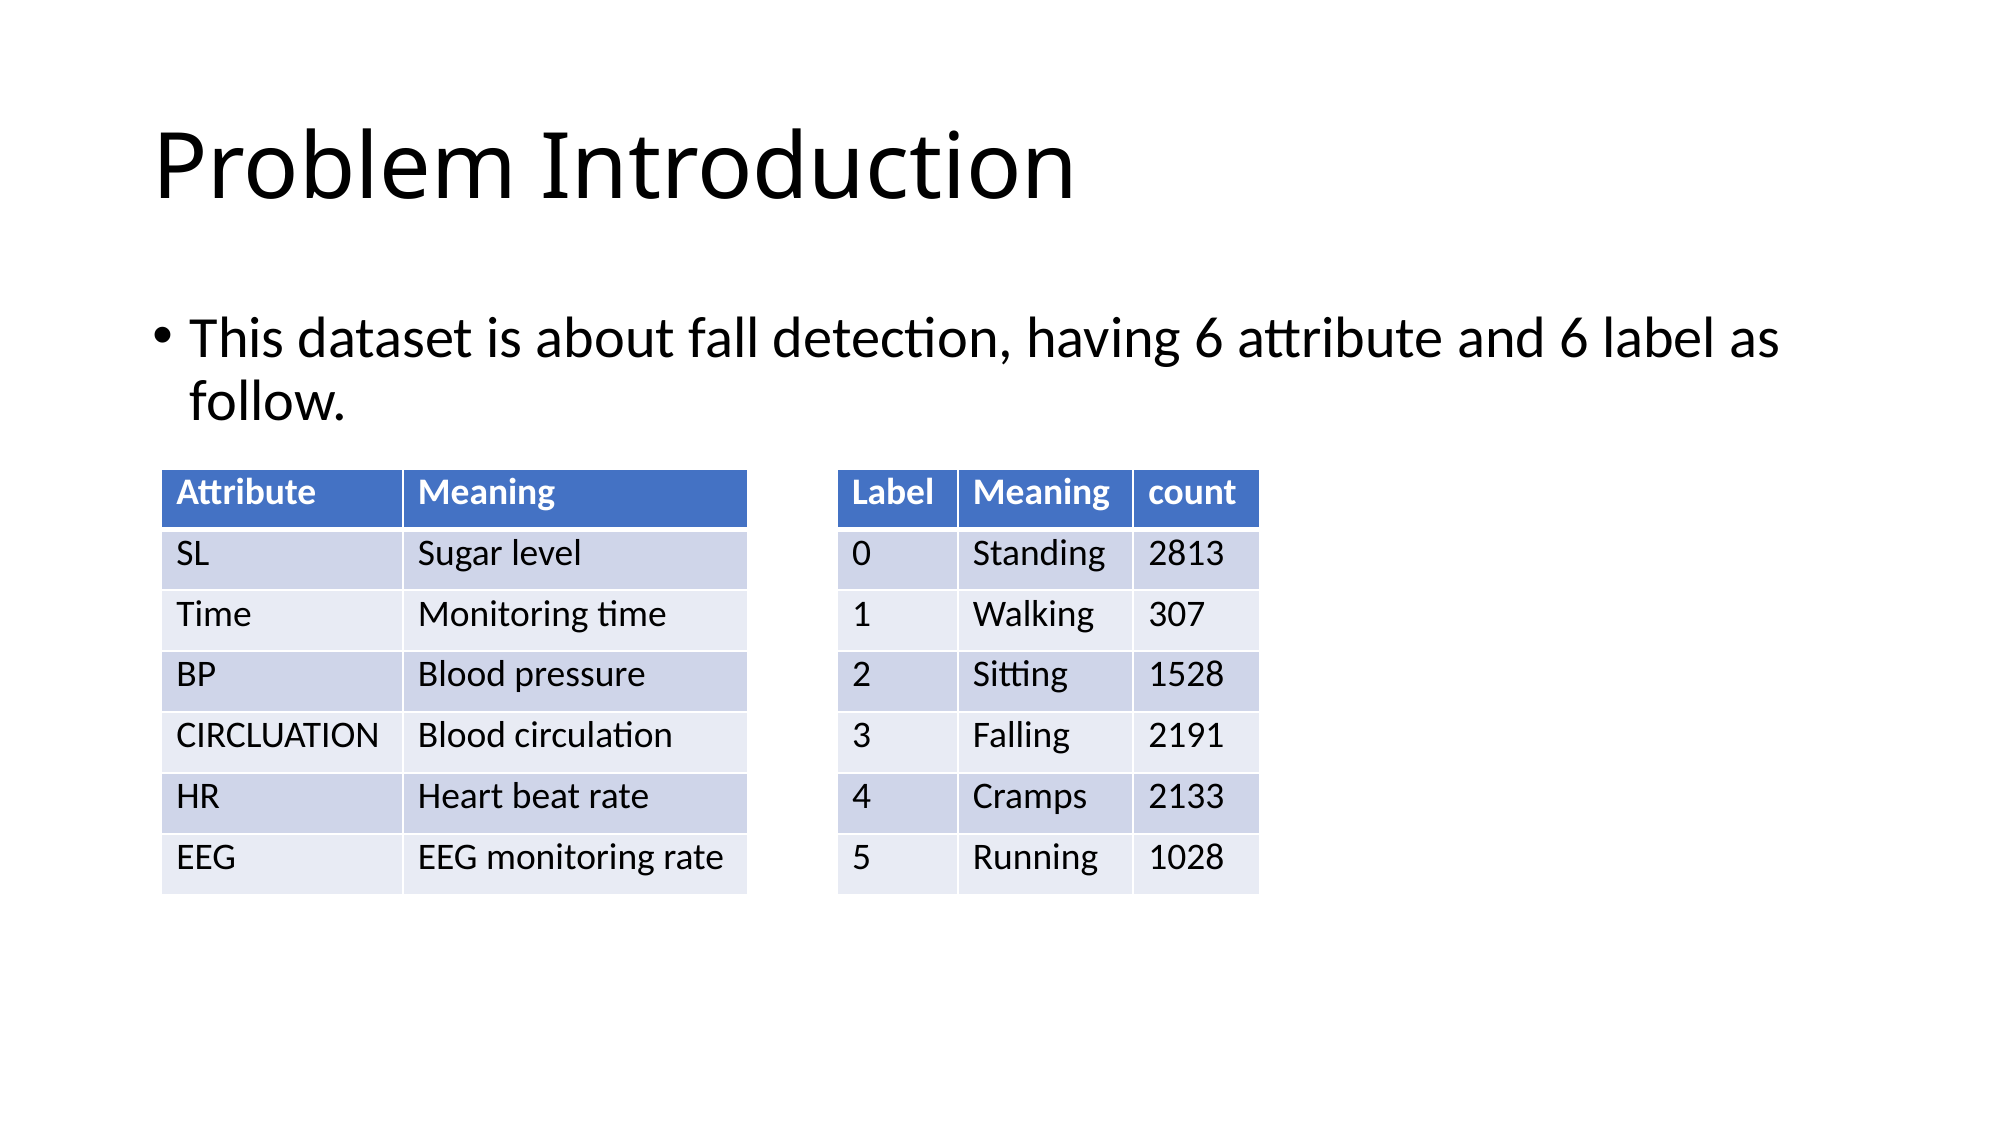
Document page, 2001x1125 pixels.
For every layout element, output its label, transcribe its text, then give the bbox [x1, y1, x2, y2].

table_cell Walking [959, 591, 1132, 650]
table_cell 2 [838, 652, 957, 711]
table_cell SL [162, 532, 402, 589]
table_header Meaning [404, 470, 747, 527]
table_cell 1528 [1134, 652, 1259, 711]
table_cell 1028 [1134, 835, 1259, 894]
table_cell 307 [1134, 591, 1259, 650]
table_cell Cramps [959, 774, 1132, 833]
table_cell 2813 [1134, 532, 1259, 589]
table_cell 2133 [1134, 774, 1259, 833]
table_cell CIRCLUATION [162, 713, 402, 772]
table_cell EEG [162, 835, 402, 894]
table_cell 0 [838, 532, 957, 589]
table_cell Blood pressure [404, 652, 747, 711]
table_cell 3 [838, 713, 957, 772]
table_header Attribute [162, 470, 402, 527]
table_cell Heart beat rate [404, 774, 747, 833]
table_cell BP [162, 652, 402, 711]
table_cell EEG monitoring rate [404, 835, 747, 894]
table_header Meaning [959, 470, 1132, 527]
table_cell Blood circulation [404, 713, 747, 772]
table_cell Monitoring time [404, 591, 747, 650]
table_header count [1134, 470, 1259, 527]
table_cell HR [162, 774, 402, 833]
table_cell 4 [838, 774, 957, 833]
title Problem Introduction [137, 59, 1863, 278]
table_cell Sitting [959, 652, 1132, 711]
table_cell Sugar level [404, 532, 747, 589]
list This dataset is about fall detection, having 6 attribute and 6 label as follow. [137, 299, 1863, 1014]
table_header Label [838, 470, 957, 527]
table_cell 5 [838, 835, 957, 894]
table_cell 2191 [1134, 713, 1259, 772]
table_cell 1 [838, 591, 957, 650]
table_cell Time [162, 591, 402, 650]
table_cell Falling [959, 713, 1132, 772]
table_cell Standing [959, 532, 1132, 589]
table_cell Running [959, 835, 1132, 894]
